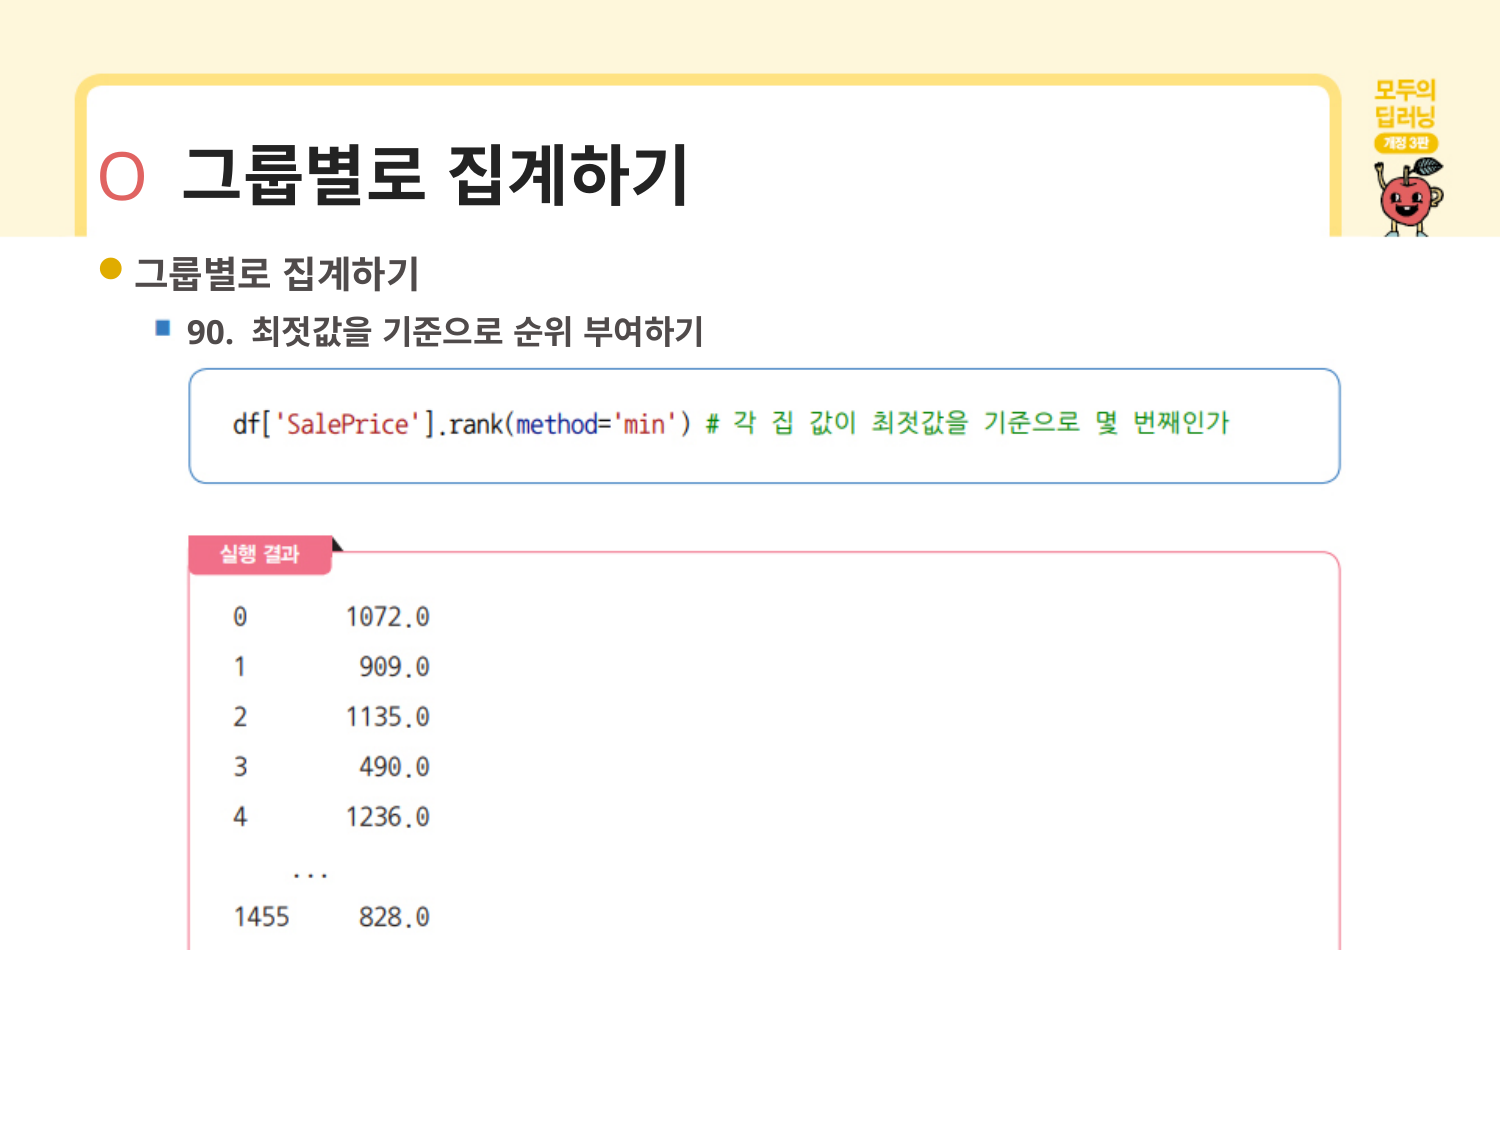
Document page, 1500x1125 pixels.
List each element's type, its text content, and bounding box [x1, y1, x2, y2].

picture [0, 0, 1500, 1125]
list 그룹별로 집계하기 90. 최젓값을 기준으로 순위 부여하기 [81, 239, 1412, 1054]
title O 그룹별로 집계하기 [81, 90, 1412, 222]
